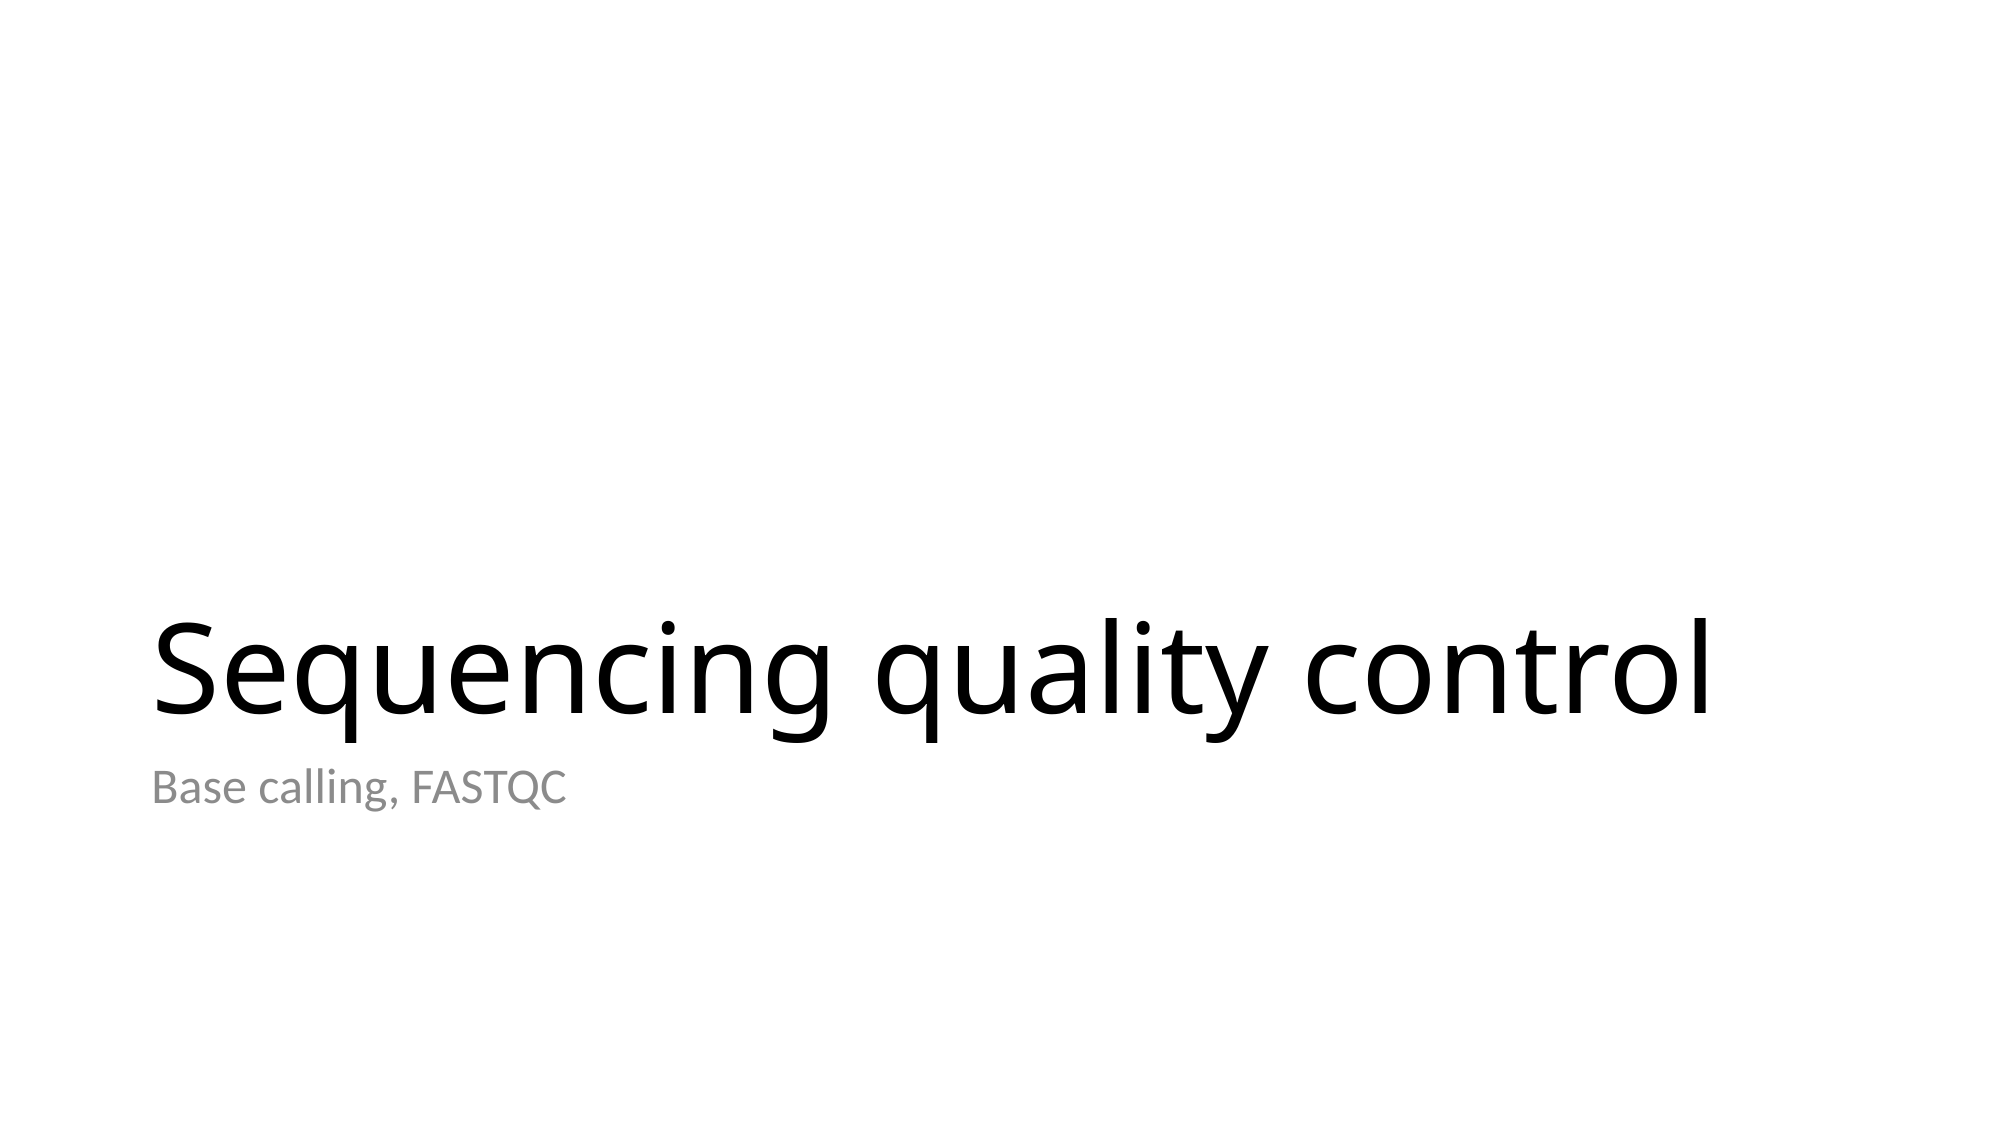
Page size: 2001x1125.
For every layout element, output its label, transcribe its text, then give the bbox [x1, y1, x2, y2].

list Base calling, FASTQC [136, 752, 1862, 999]
title Sequencing quality control [136, 280, 1862, 749]
